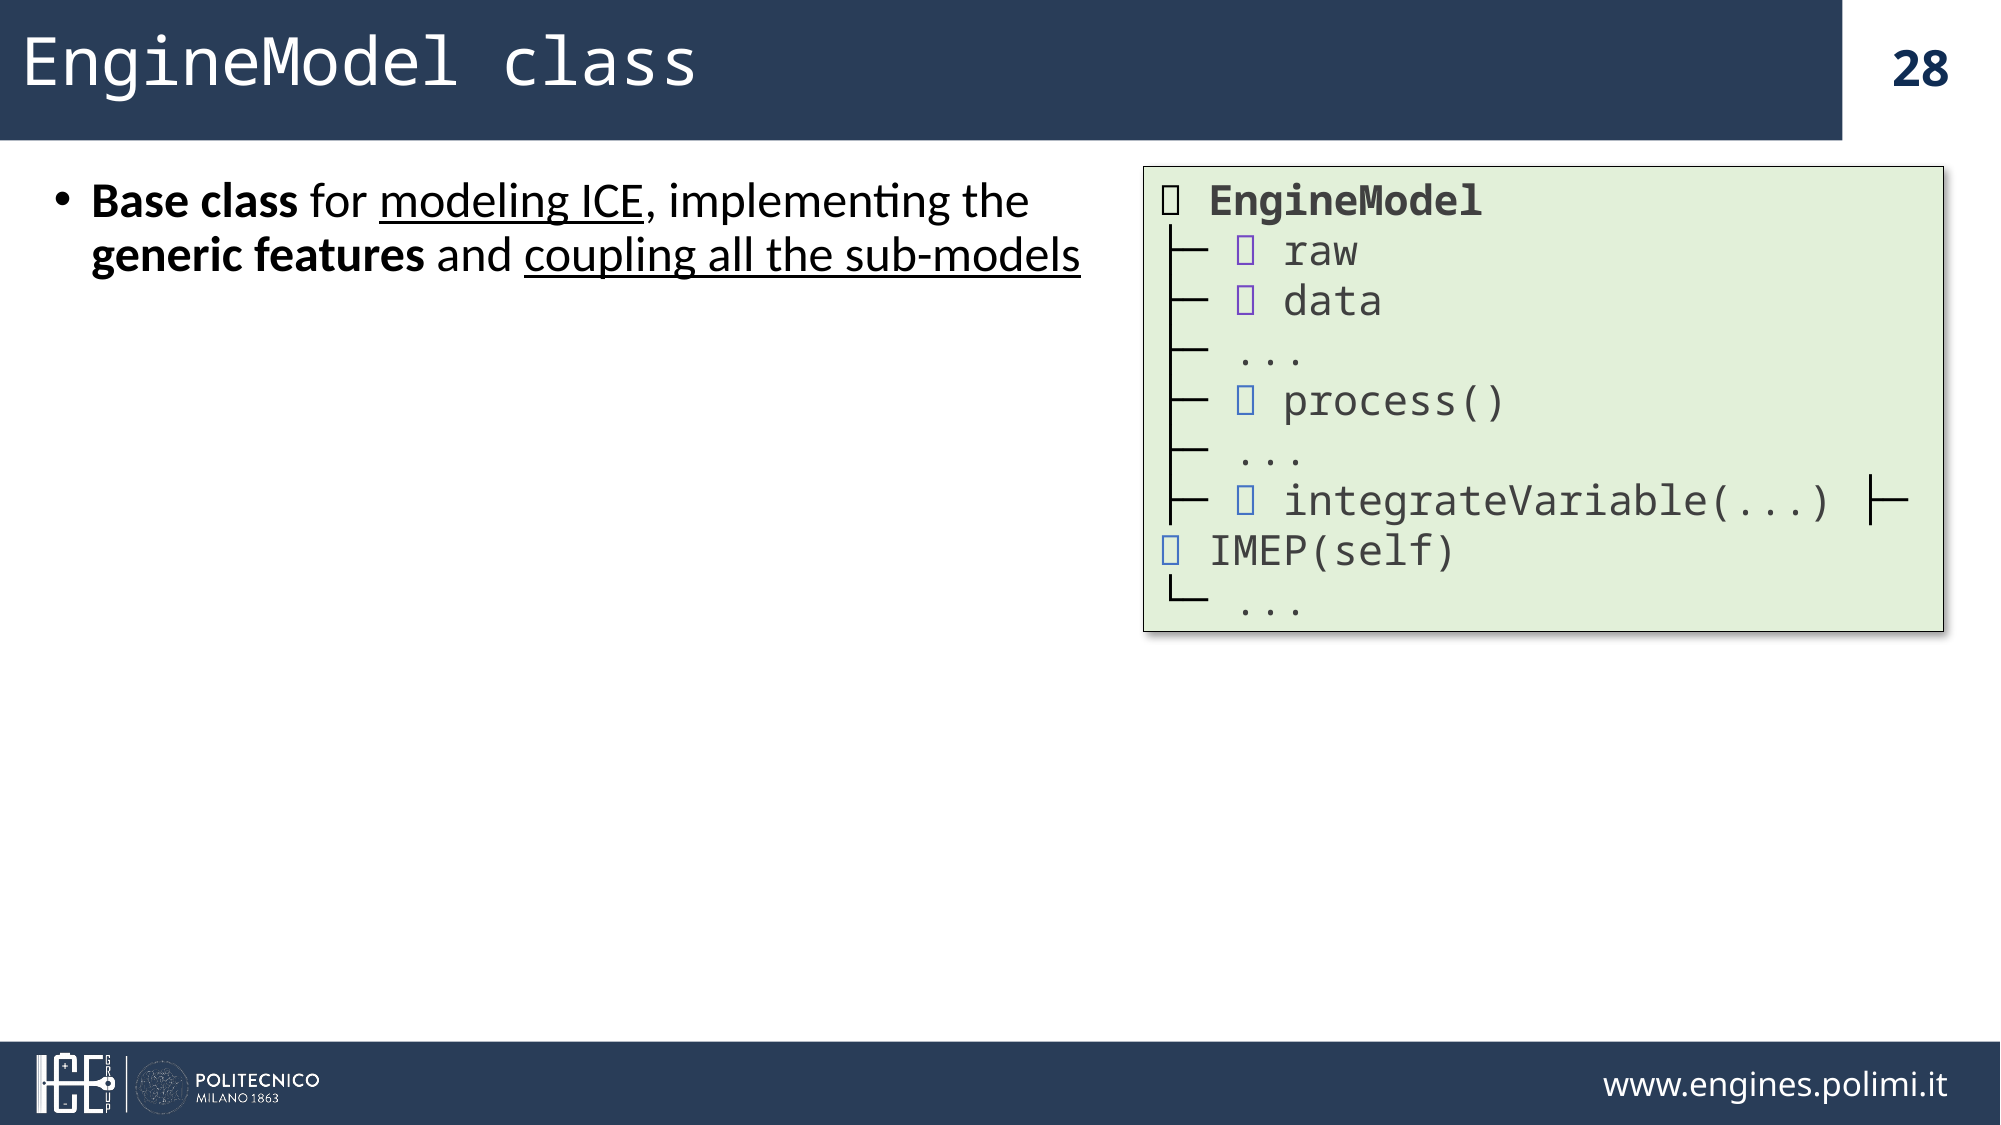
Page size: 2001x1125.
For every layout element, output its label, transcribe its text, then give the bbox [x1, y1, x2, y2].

title EngineModel class [6, 13, 1843, 114]
text_box 🧱 EngineModel ├─ 🧱 raw ├─ 🧱 data ├─ ... ├─ 🔧 process() ├─ ... ├─ 🔧 integrateVariable(...) ├─ 🔧 IMEP(self) └─ ... [1143, 166, 1944, 632]
list Base class for modeling ICE, implementing the generic features and coupling all the sub-models [39, 166, 1121, 1017]
picture [8, 1034, 347, 1125]
slide_number 28 [1866, 33, 1977, 107]
